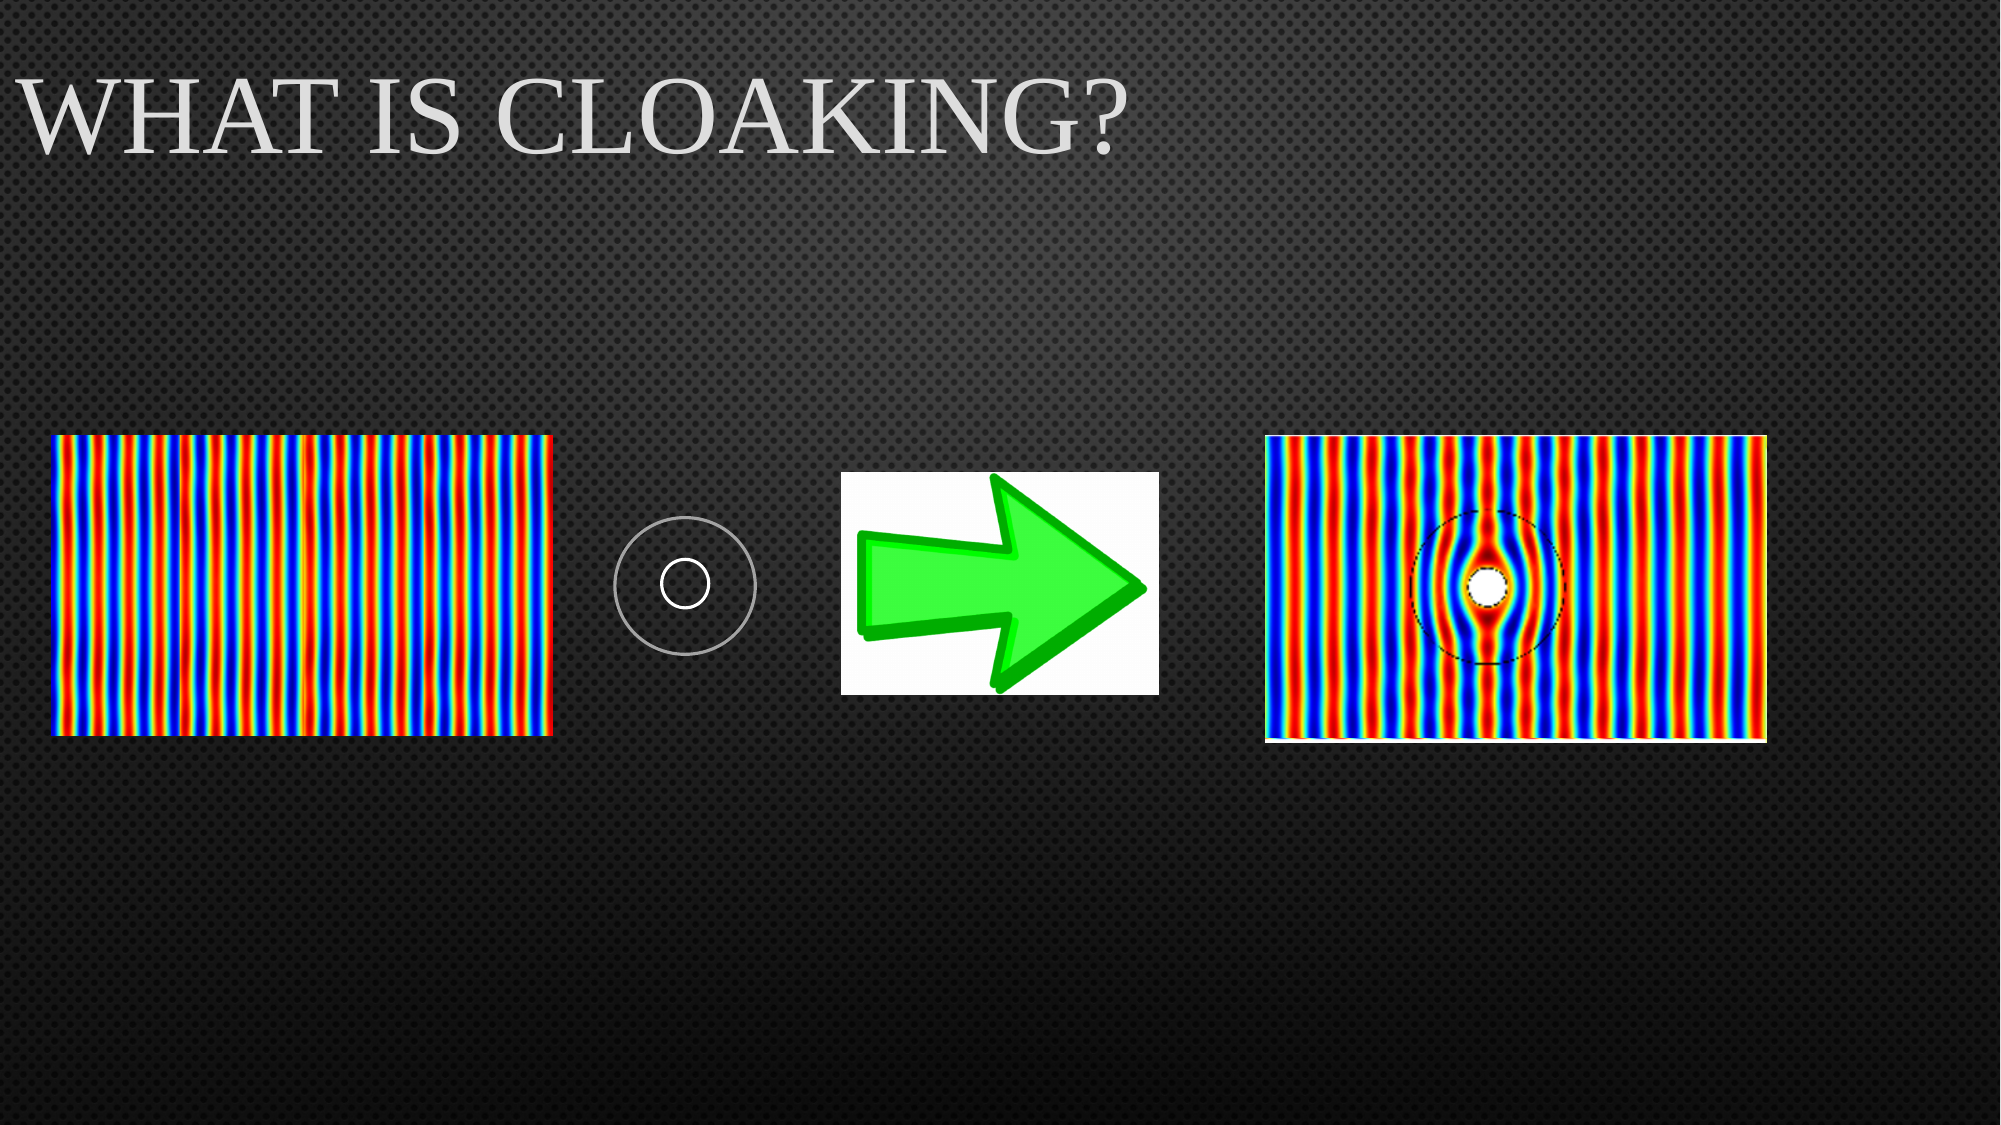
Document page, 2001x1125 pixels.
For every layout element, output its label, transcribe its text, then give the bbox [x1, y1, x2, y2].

text_box [613, 515, 757, 656]
picture [840, 471, 1160, 696]
picture [51, 435, 554, 737]
picture [1265, 435, 1768, 743]
title What is cloaking? [0, 0, 1725, 218]
